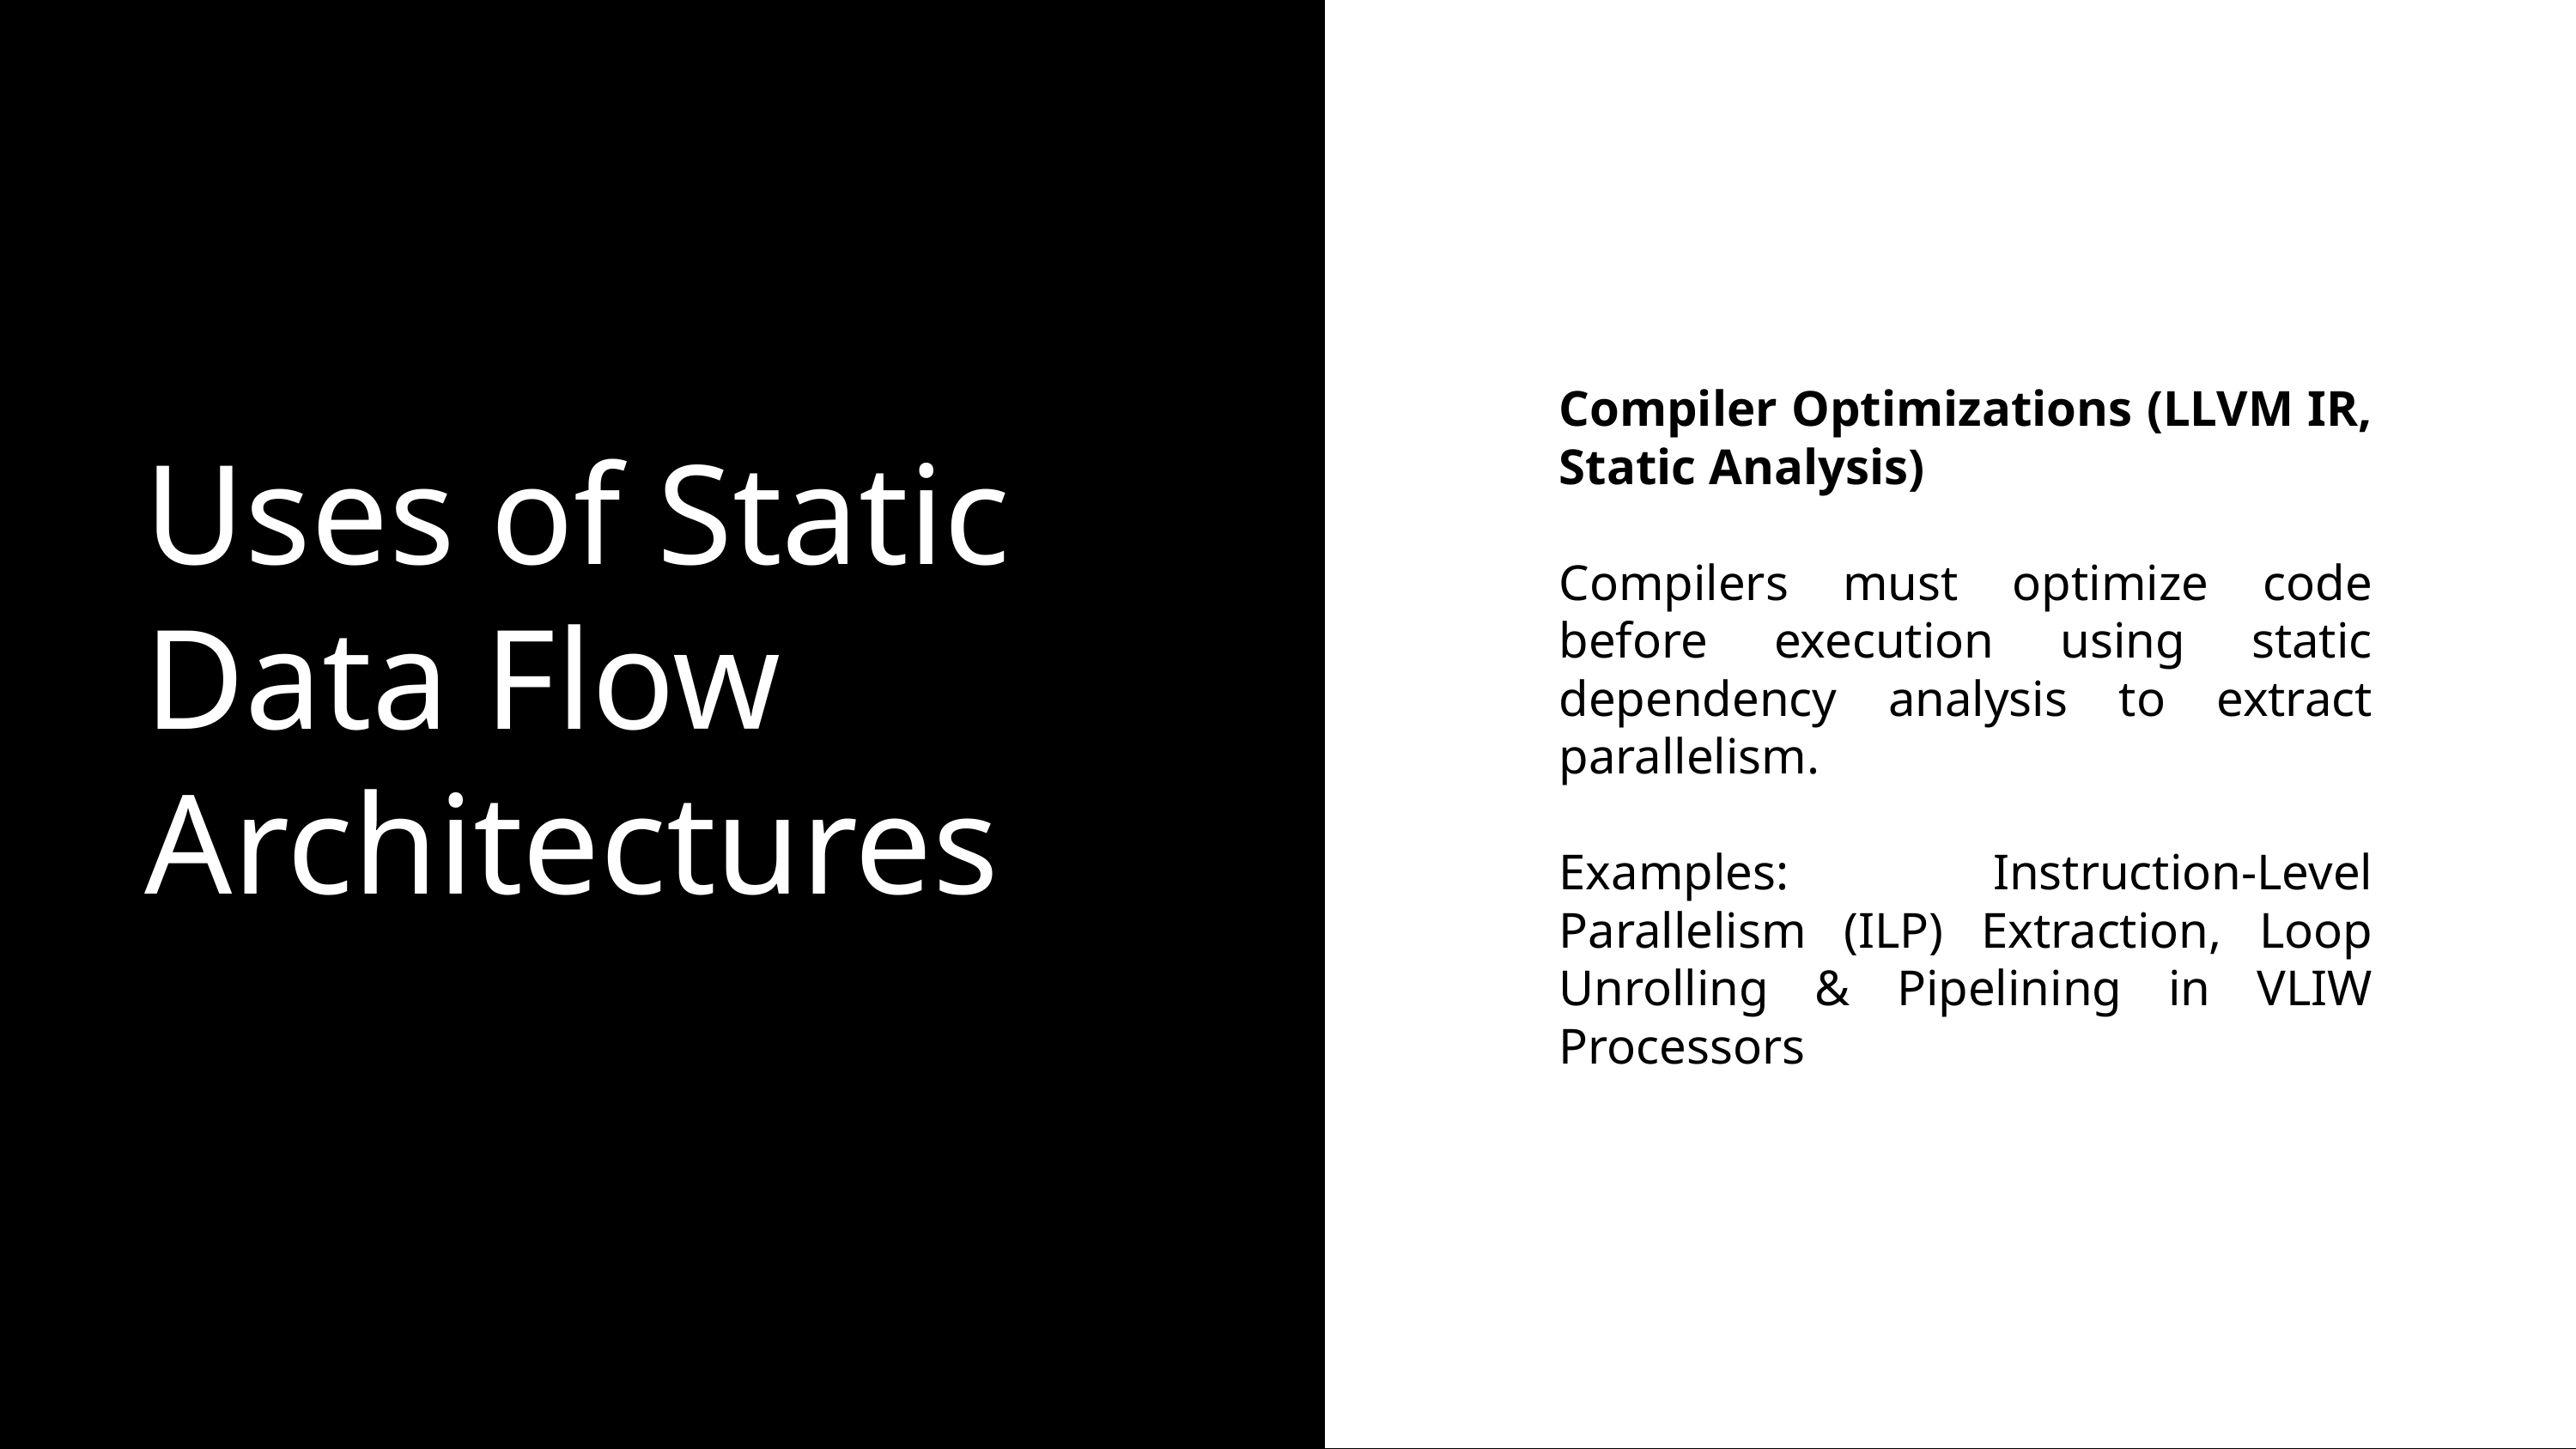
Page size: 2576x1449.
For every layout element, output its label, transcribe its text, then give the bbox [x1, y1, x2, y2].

text_box Uses of Static Data Flow Architectures [144, 427, 1320, 1088]
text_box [1324, 0, 2576, 1449]
